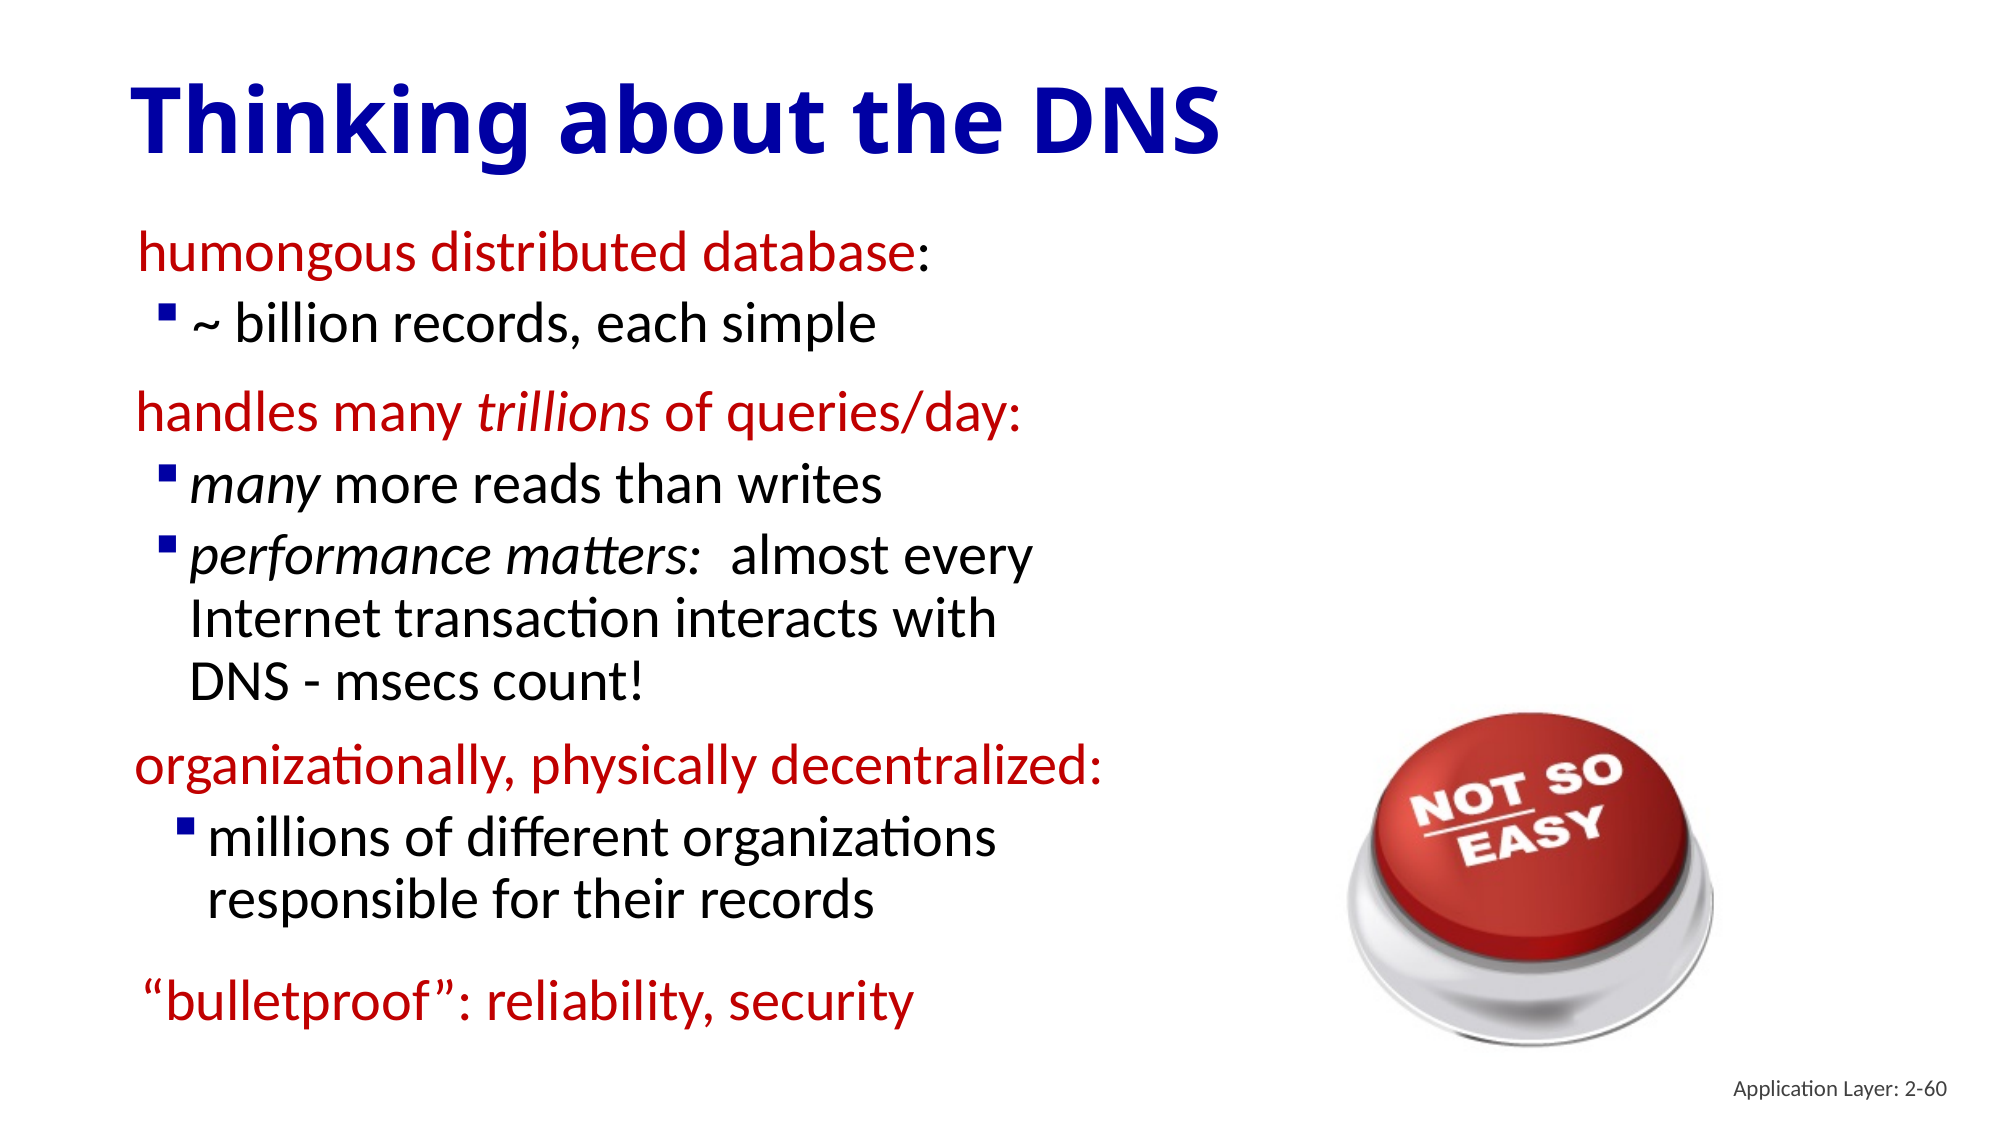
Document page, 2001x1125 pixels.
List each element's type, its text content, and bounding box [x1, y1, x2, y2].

text_box humongous distributed database: ~ billion records, each simple [120, 213, 1160, 387]
text_box “bulletproof”: reliability, security [123, 963, 1278, 1056]
slide_number Application Layer: 2- [1512, 1056, 1963, 1117]
picture [1297, 679, 1780, 1082]
text_box organizationally, physically decentralized: millions of different organizations responsible for their records [117, 727, 1273, 950]
text_box handles many trillions of queries/day: many more reads than writes performance matters: almost every Internet transaction interacts with DNS - msecs count! [117, 374, 1098, 727]
title Thinking about the DNS [114, 50, 1840, 197]
